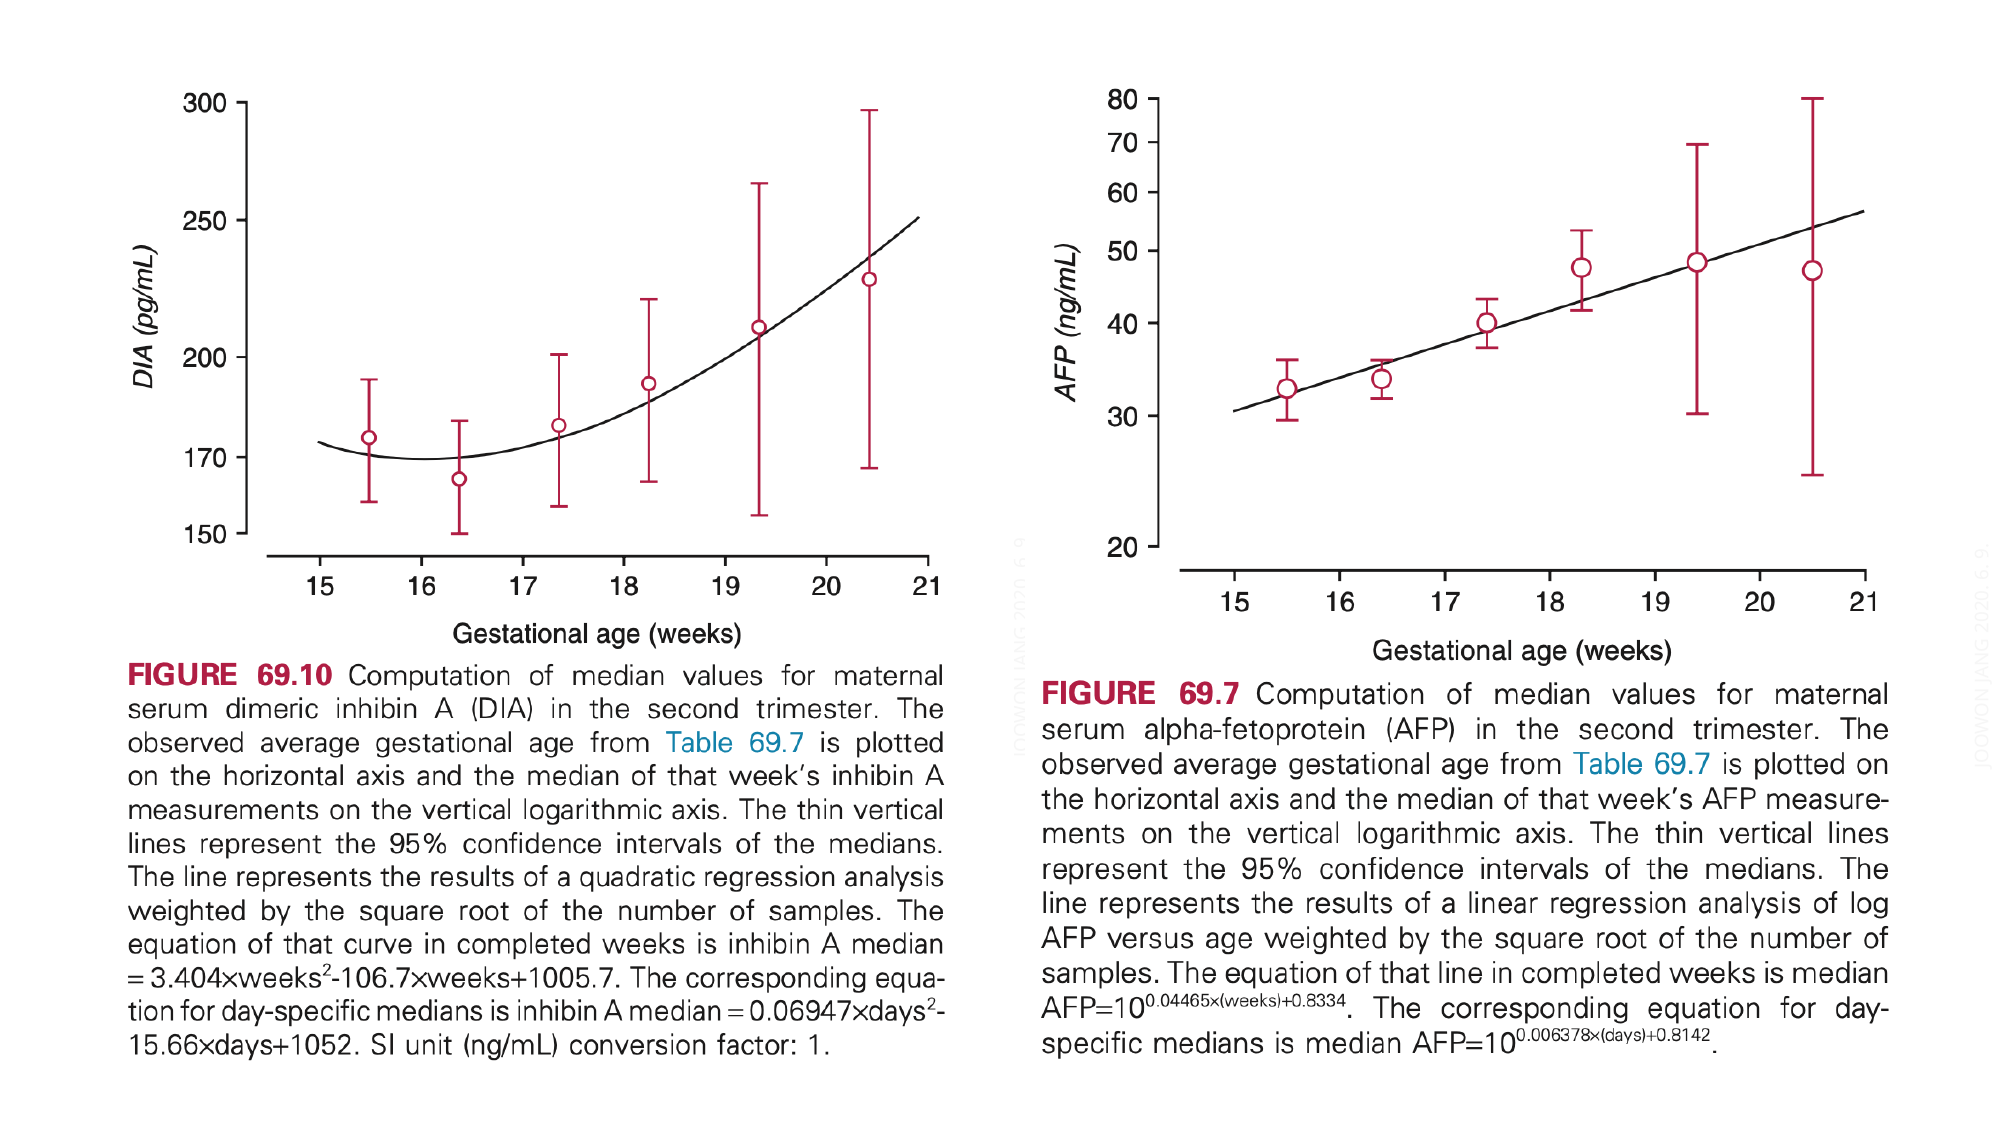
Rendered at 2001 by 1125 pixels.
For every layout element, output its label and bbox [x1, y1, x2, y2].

picture [1025, 59, 1896, 1066]
picture [123, 59, 956, 1066]
